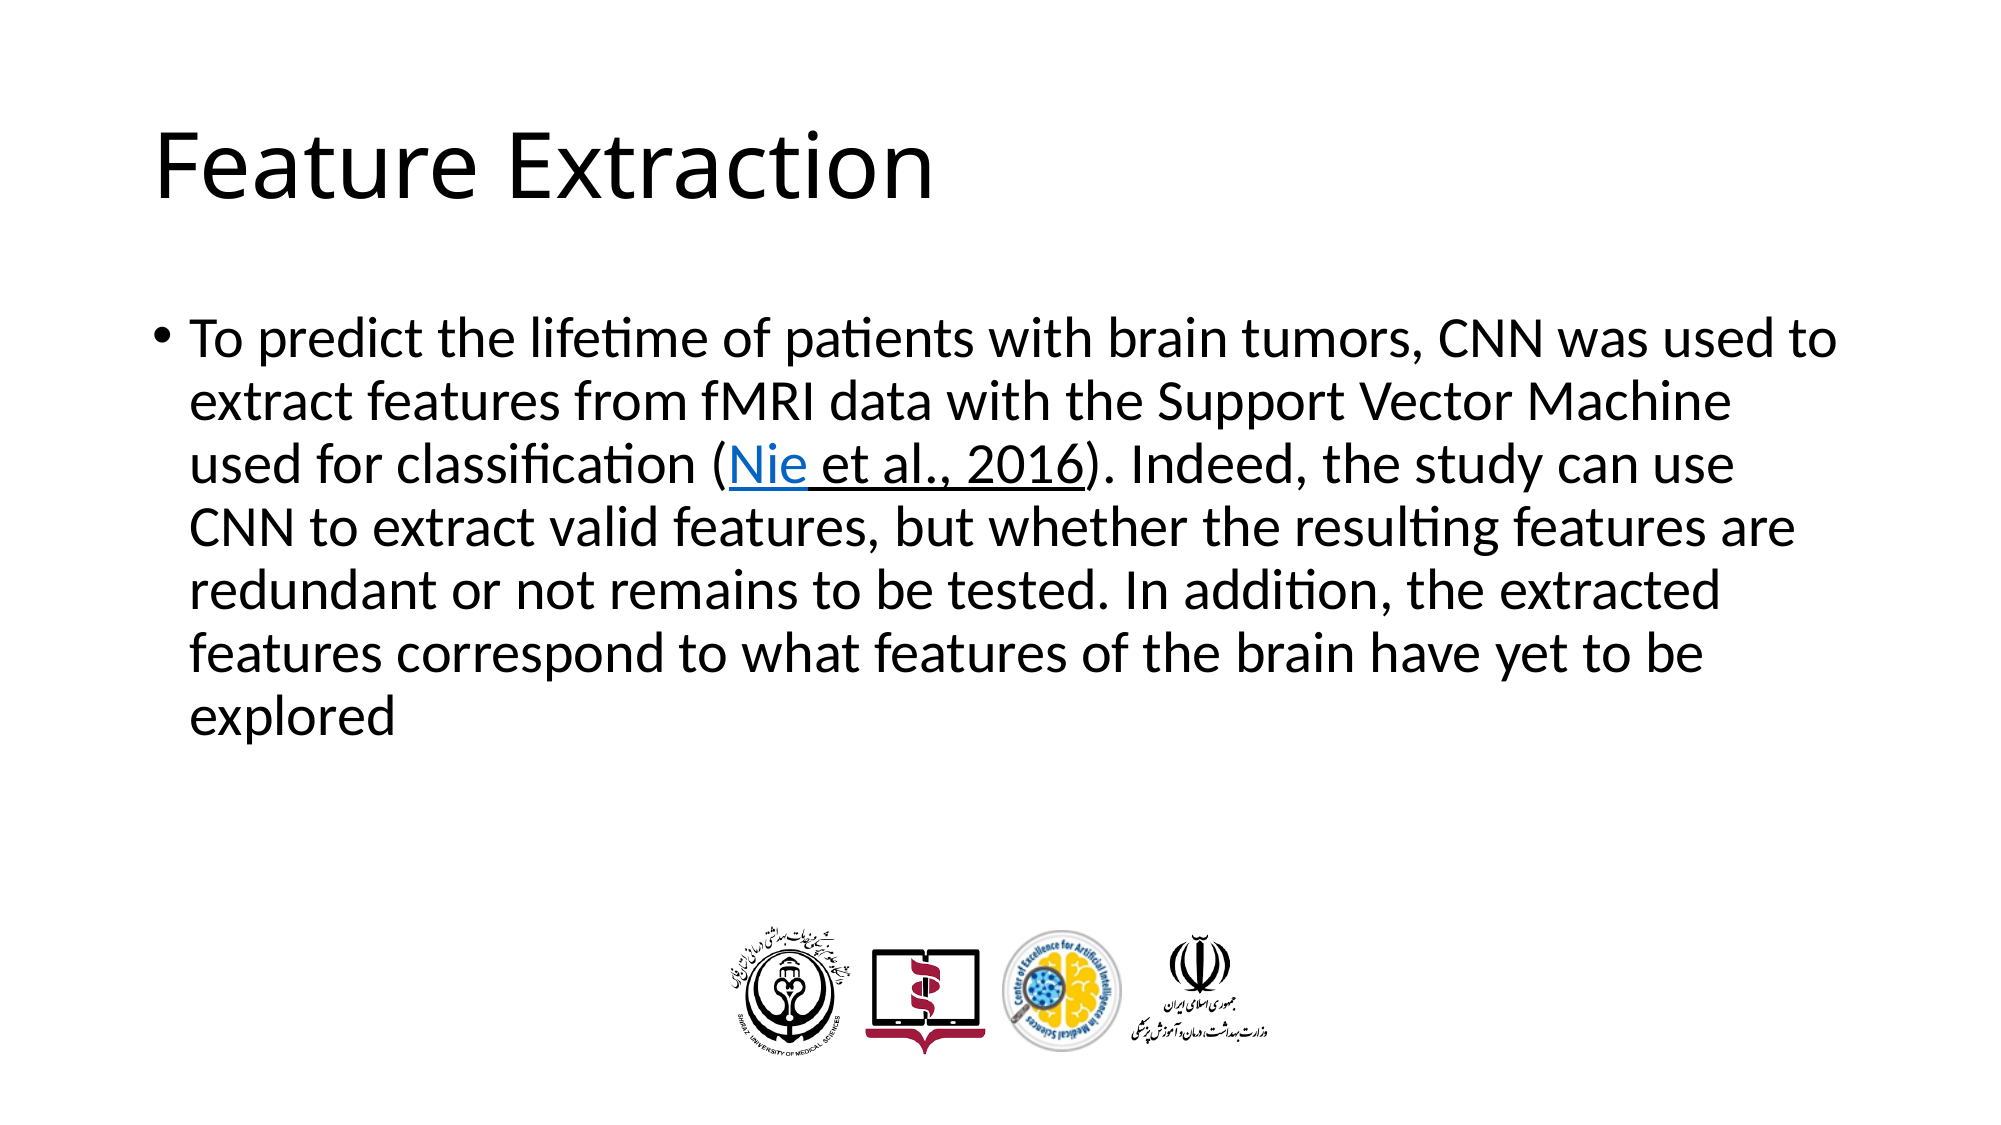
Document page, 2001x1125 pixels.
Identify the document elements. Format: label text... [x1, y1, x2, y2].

picture [730, 1014, 851, 1056]
picture [857, 1014, 991, 1058]
picture [1128, 1014, 1270, 1073]
picture [1002, 1014, 1122, 1052]
title Feature Extraction [137, 59, 1863, 278]
list To predict the lifetime of patients with brain tumors, CNN was used to extract features from fMRI data with the Support Vector Machine used for classification (Nie et al., 2016). Indeed, the study can use CNN to extract valid features, but whether the resulting features are redundant or not remains to be tested. In addition, the extracted features correspond to what features of the brain have yet to be explored [137, 299, 1863, 1014]
